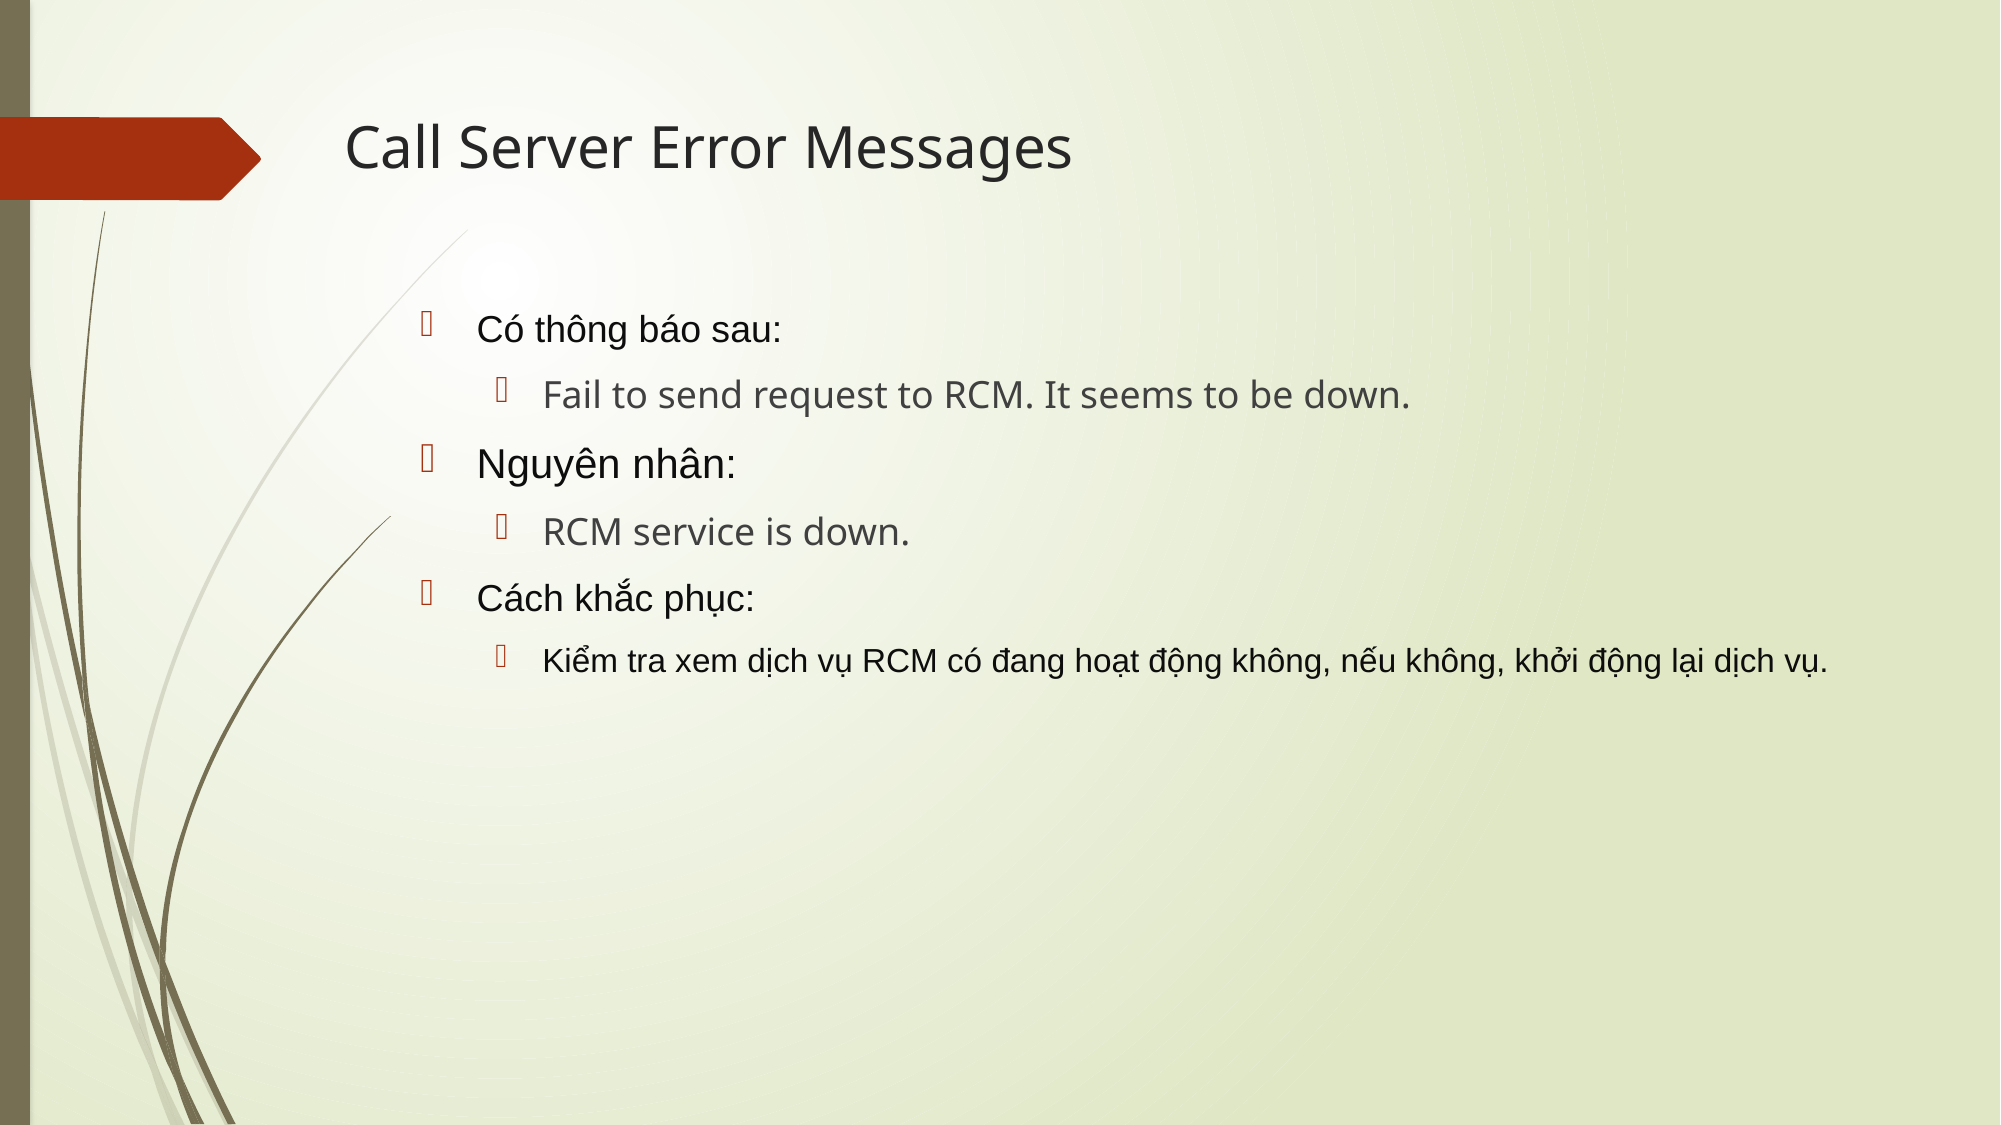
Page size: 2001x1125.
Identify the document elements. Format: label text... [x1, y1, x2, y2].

list Có thông báo sau: Fail to send request to RCM. It seems to be down. Nguyên nhân: RCM service is down. Cách khắc phục: Kiểm tra xem dịch vụ RCM có đang hoạt động không, nếu không, khởi động lại dịch vụ. [405, 297, 1868, 1084]
title Call Server Error Messages [329, 102, 1888, 236]
